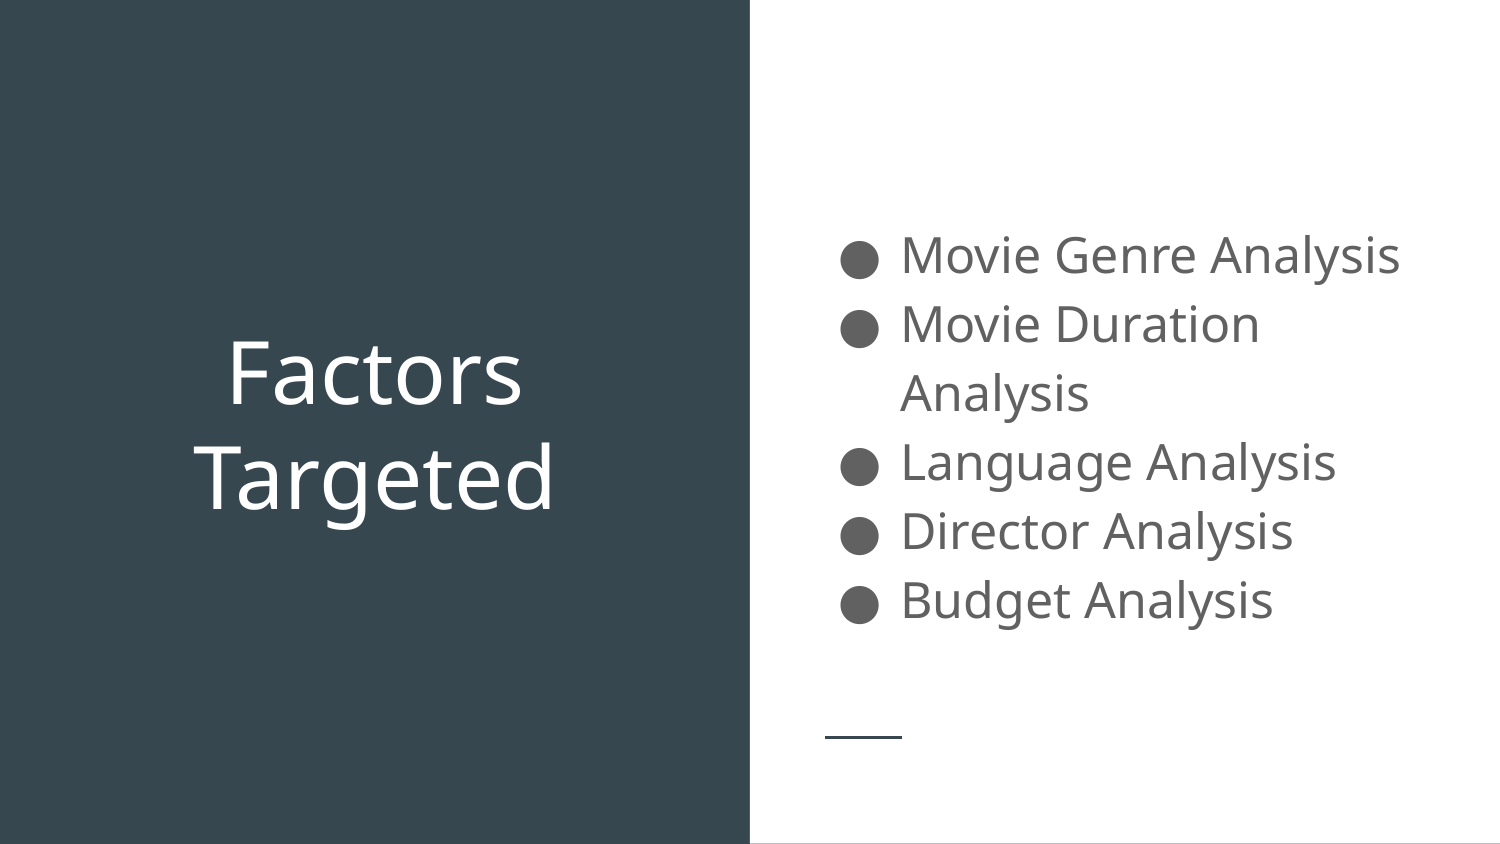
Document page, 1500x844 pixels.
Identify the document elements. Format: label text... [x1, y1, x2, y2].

list Movie Genre Analysis Movie Duration Analysis Language Analysis Director Analysis Budget Analysis [810, 118, 1440, 725]
title Factors Targeted [43, 284, 708, 560]
